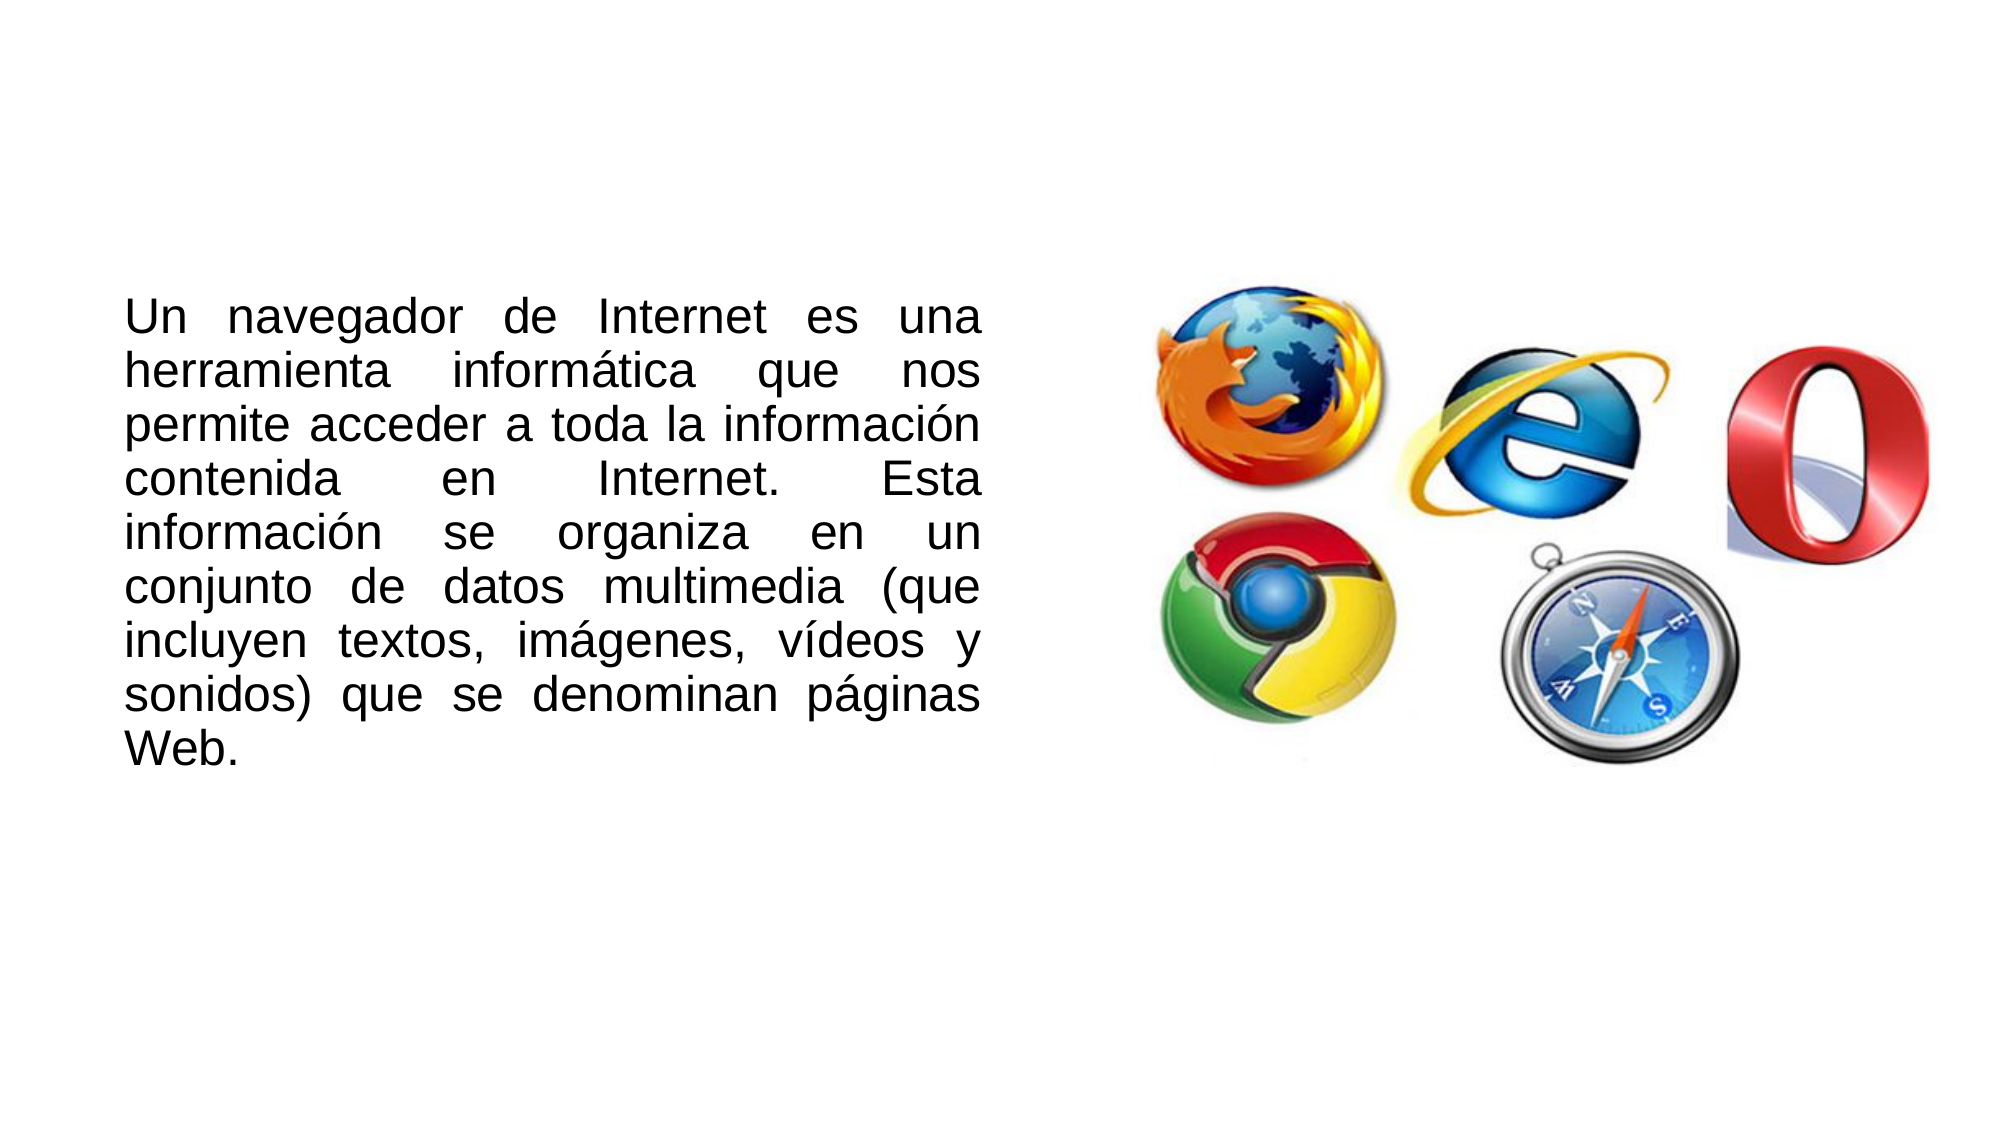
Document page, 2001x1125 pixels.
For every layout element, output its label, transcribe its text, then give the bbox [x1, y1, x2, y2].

subtitle Un navegador de Internet es una herramienta informática que nos permite acceder a toda la información contenida en Internet. Esta información se organiza en un conjunto de datos multimedia (que incluyen textos, imágenes, vídeos y sonidos) que se denominan páginas Web. [109, 282, 998, 896]
picture [1121, 253, 1965, 767]
